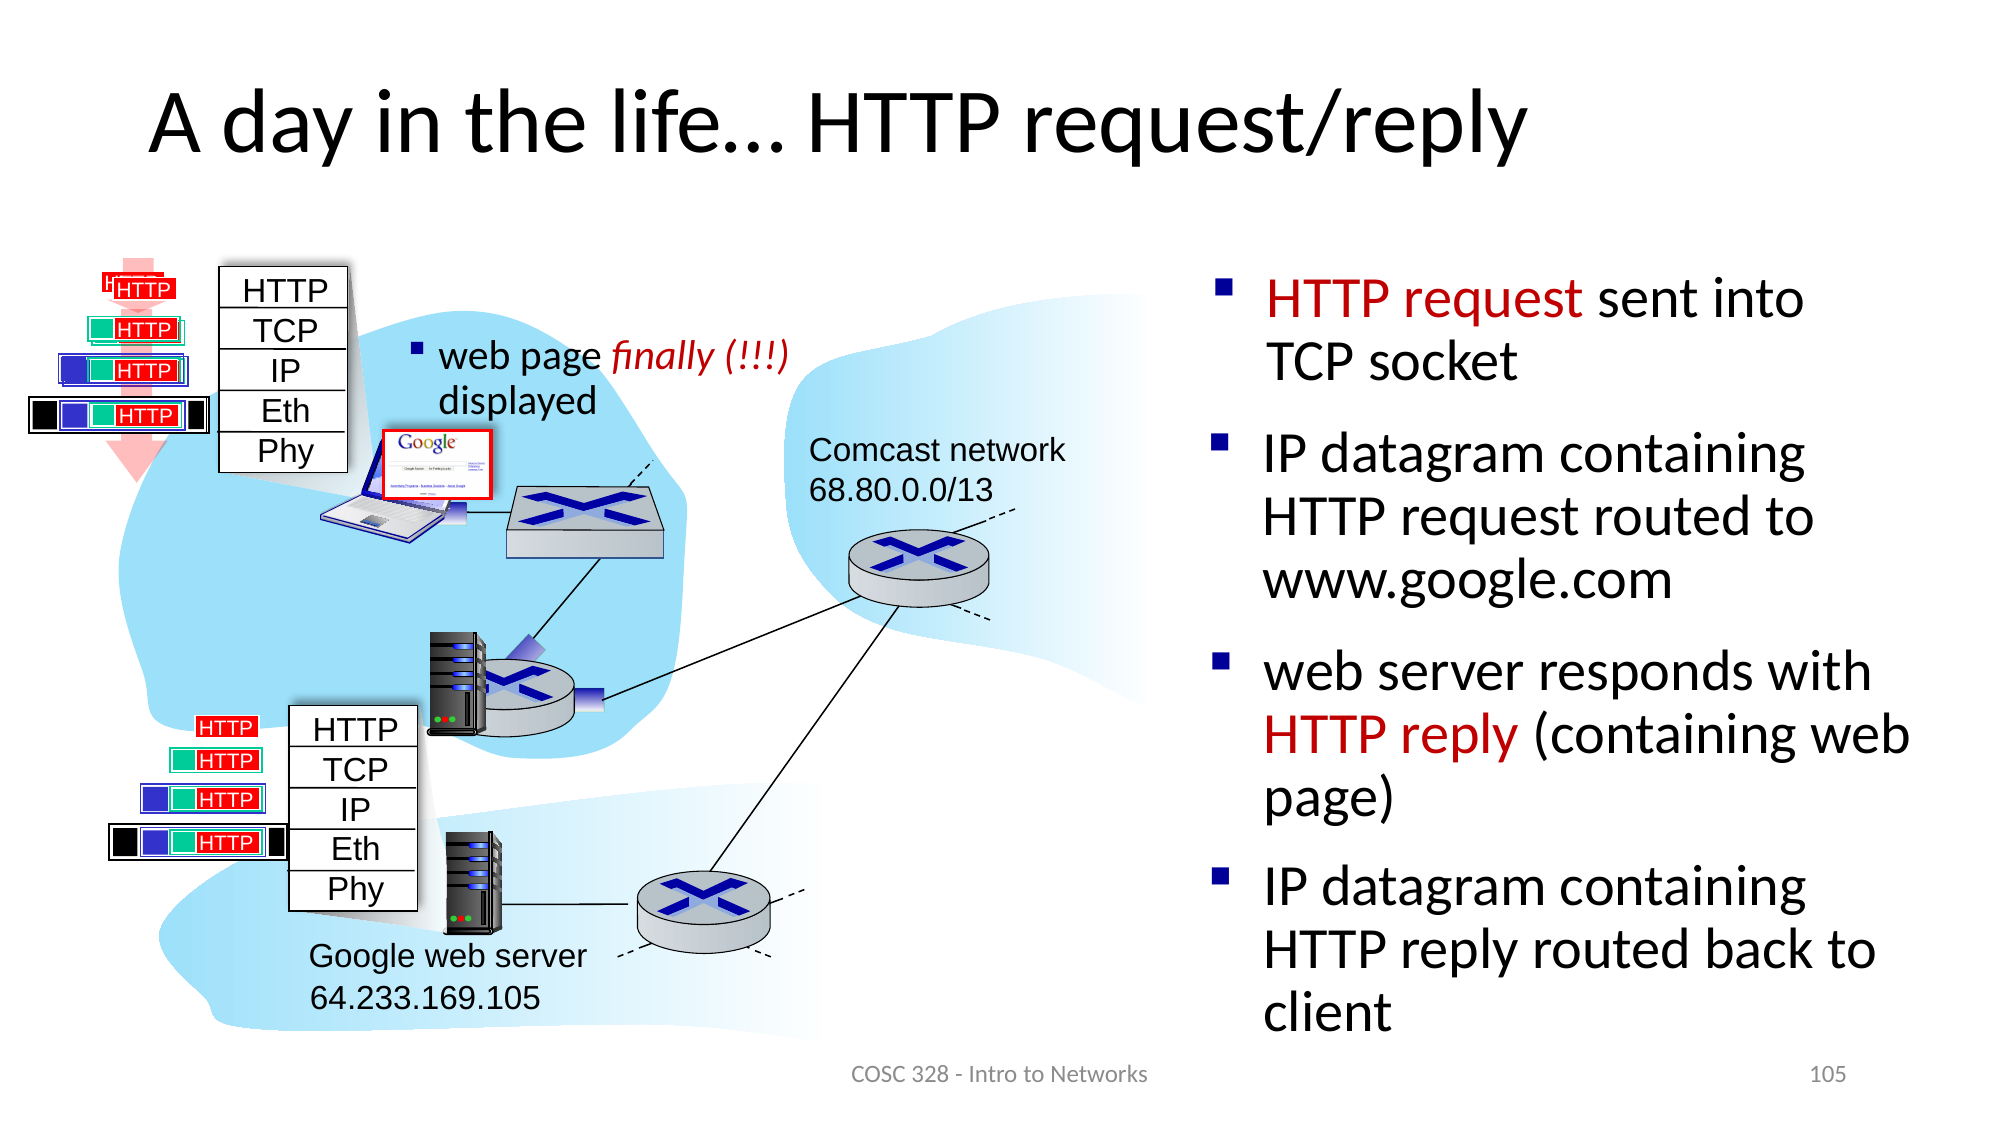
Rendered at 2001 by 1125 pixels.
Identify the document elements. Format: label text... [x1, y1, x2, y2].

text_box [159, 783, 1187, 1042]
text_box IP datagram containing HTTP request routed to www.google.com [1191, 414, 1940, 577]
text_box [109, 822, 287, 863]
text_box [637, 871, 771, 954]
text_box [388, 310, 532, 326]
text_box Google web server [293, 926, 603, 982]
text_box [287, 700, 447, 933]
title A day in the life… HTTP request/reply [133, 49, 1938, 197]
text_box web page finally (!!!) displayed [384, 326, 811, 415]
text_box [949, 509, 1016, 535]
text_box HTTP request sent into TCP socket [1195, 259, 1915, 414]
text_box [447, 659, 575, 737]
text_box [506, 486, 664, 559]
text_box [427, 632, 487, 736]
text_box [443, 832, 503, 935]
picture [384, 431, 490, 497]
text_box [109, 706, 287, 822]
text_box web server responds with HTTP reply (containing web page) [1192, 633, 1985, 795]
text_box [31, 436, 209, 483]
text_box Comcast network 68.80.0.0/13 [794, 421, 1091, 516]
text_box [29, 268, 207, 436]
text_box [118, 327, 688, 759]
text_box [319, 439, 470, 547]
text_box [575, 688, 605, 712]
text_box 64.233.169.105 [295, 982, 557, 1024]
text_box [784, 294, 1352, 718]
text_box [848, 529, 989, 608]
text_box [771, 889, 805, 909]
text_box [617, 937, 666, 957]
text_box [89, 258, 174, 268]
text_box IP datagram containing HTTP reply routed back to client [1192, 847, 1909, 936]
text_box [217, 261, 378, 502]
footer COSC 328 - Intro to Networks [662, 1042, 1338, 1103]
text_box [924, 594, 991, 620]
text_box [506, 634, 546, 659]
slide_number 105 [1412, 1042, 1863, 1103]
